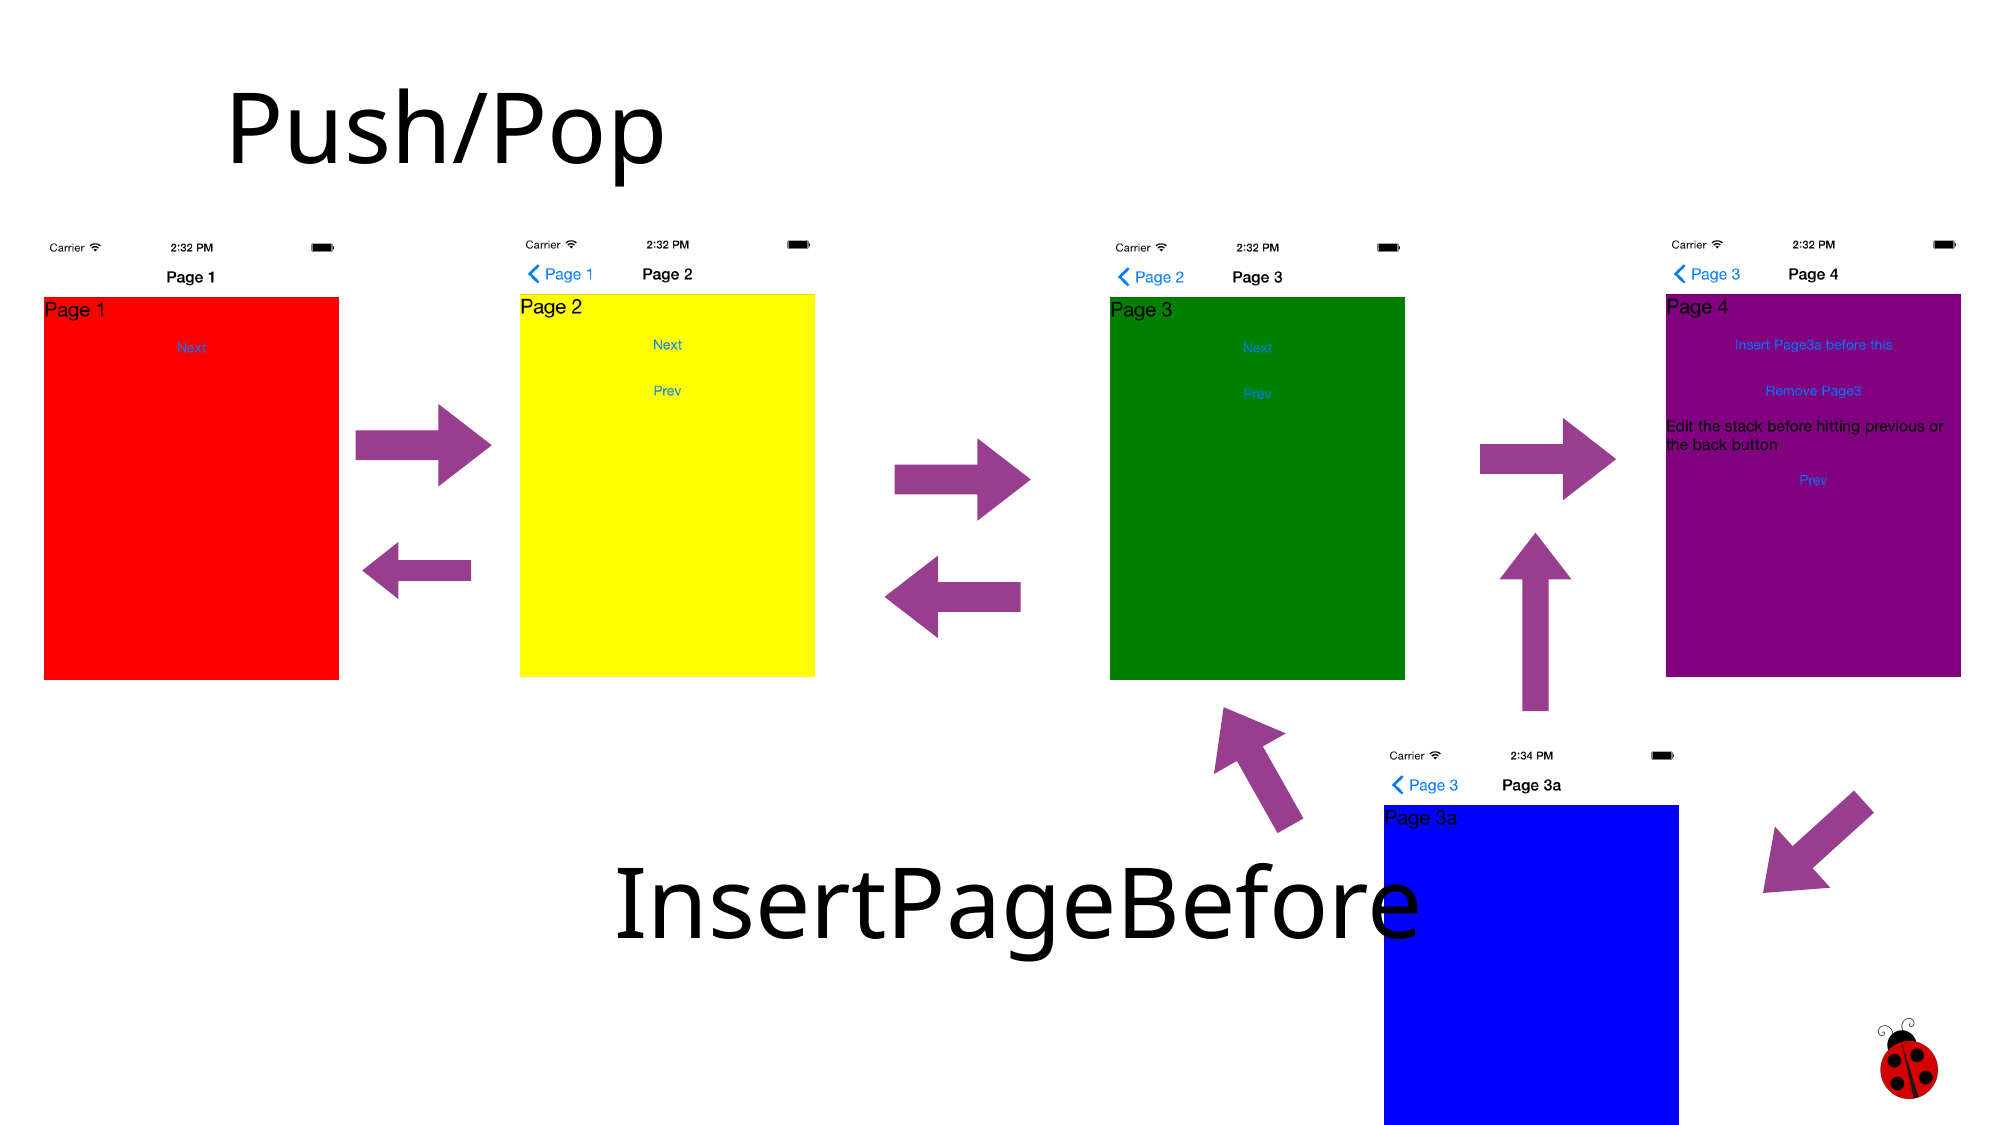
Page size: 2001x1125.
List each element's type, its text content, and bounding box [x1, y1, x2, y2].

text_box [1481, 419, 1615, 499]
text_box [356, 406, 491, 485]
text_box InsertPageBefore [614, 853, 1384, 1007]
text_box [1764, 792, 1873, 892]
picture [520, 235, 815, 677]
picture [1878, 1018, 1938, 1099]
picture [1666, 235, 1961, 677]
picture [1384, 746, 1679, 1125]
text_box [895, 440, 1030, 519]
text_box [886, 557, 1020, 637]
picture [44, 238, 339, 680]
text_box [363, 544, 471, 597]
text_box Push/Pop [224, 78, 694, 232]
text_box [1501, 534, 1570, 711]
text_box [1215, 708, 1303, 832]
picture [1110, 238, 1405, 680]
